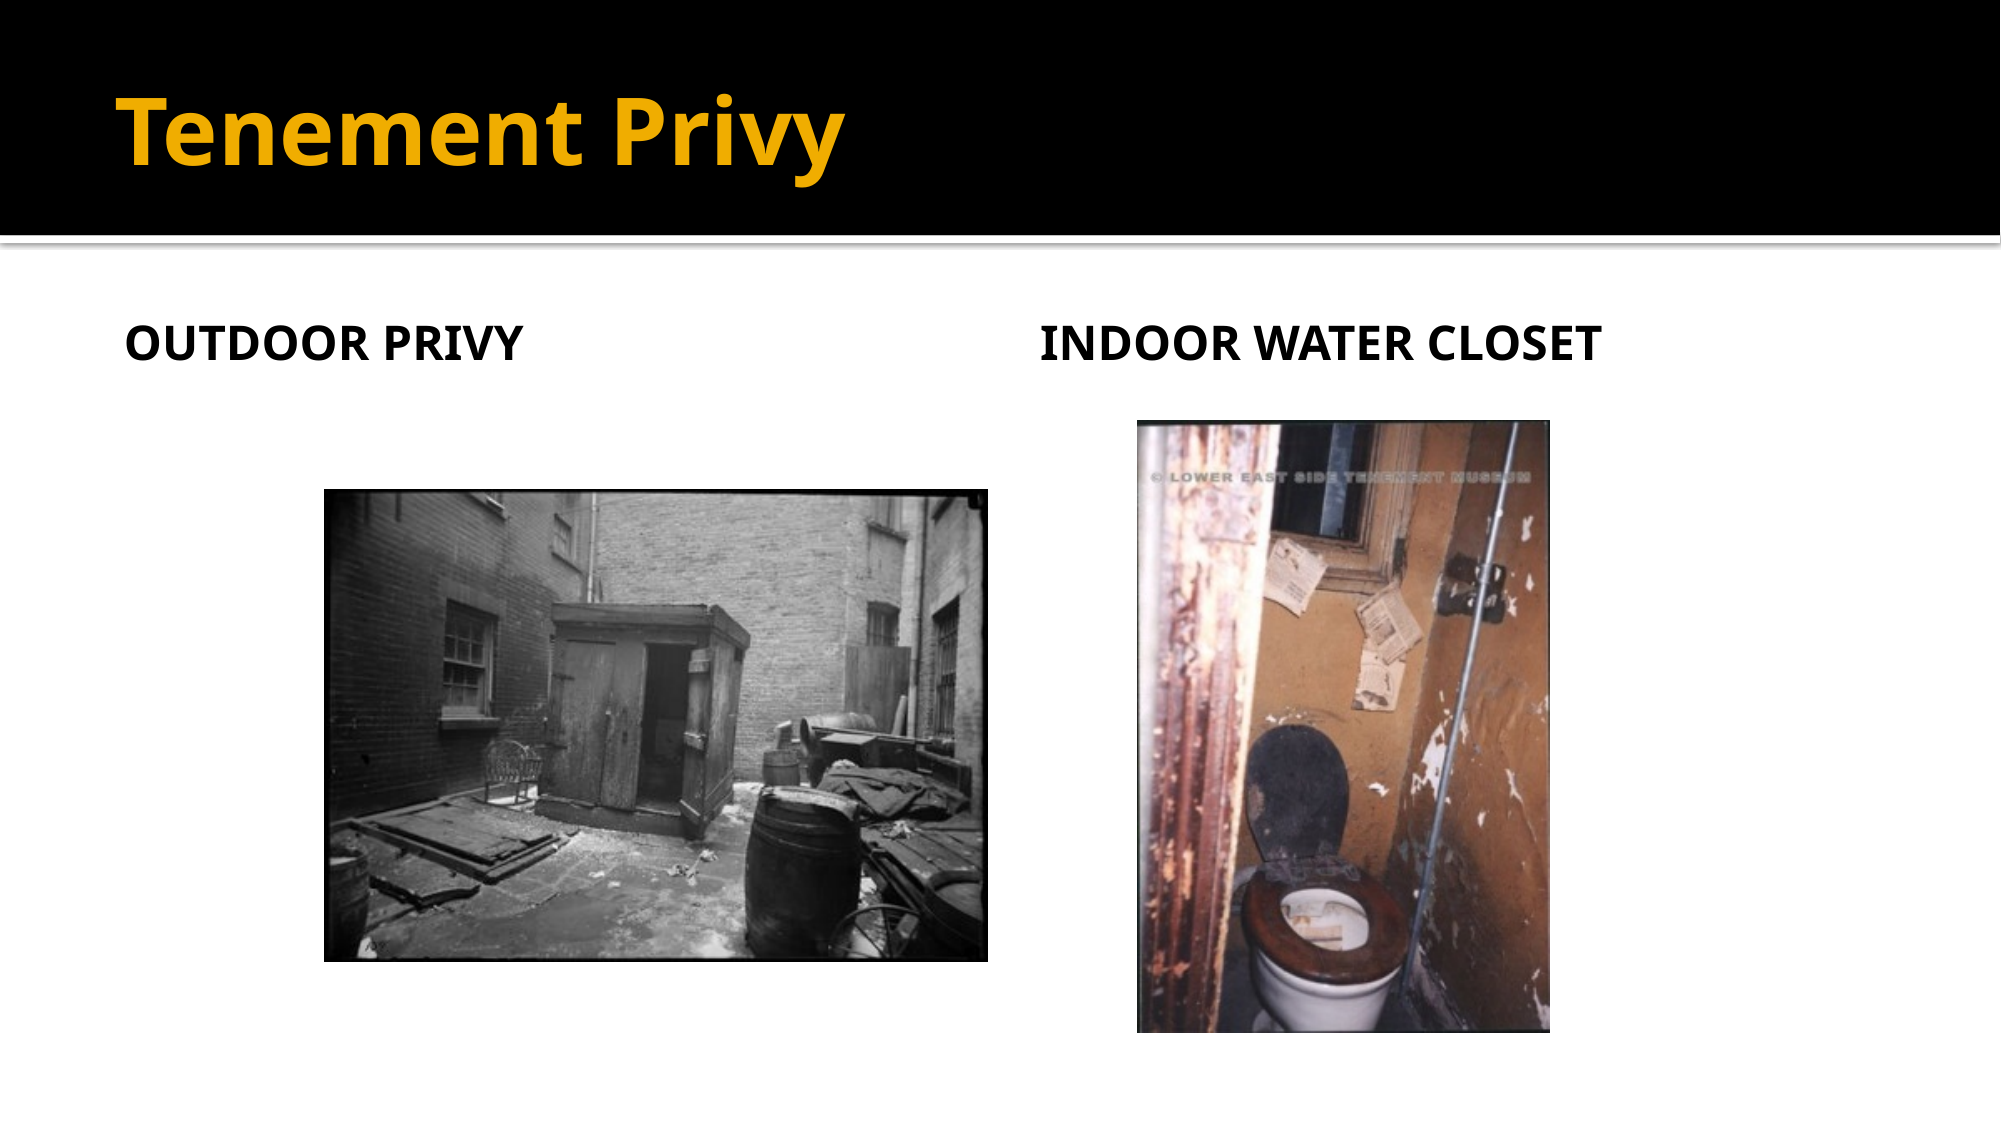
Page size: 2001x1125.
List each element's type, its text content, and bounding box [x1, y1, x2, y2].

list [324, 489, 988, 962]
list Indoor water closet [1015, 278, 1900, 396]
title Tenement Privy [99, 24, 1900, 231]
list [1137, 420, 1550, 1033]
list Outdoor privy [99, 278, 984, 396]
